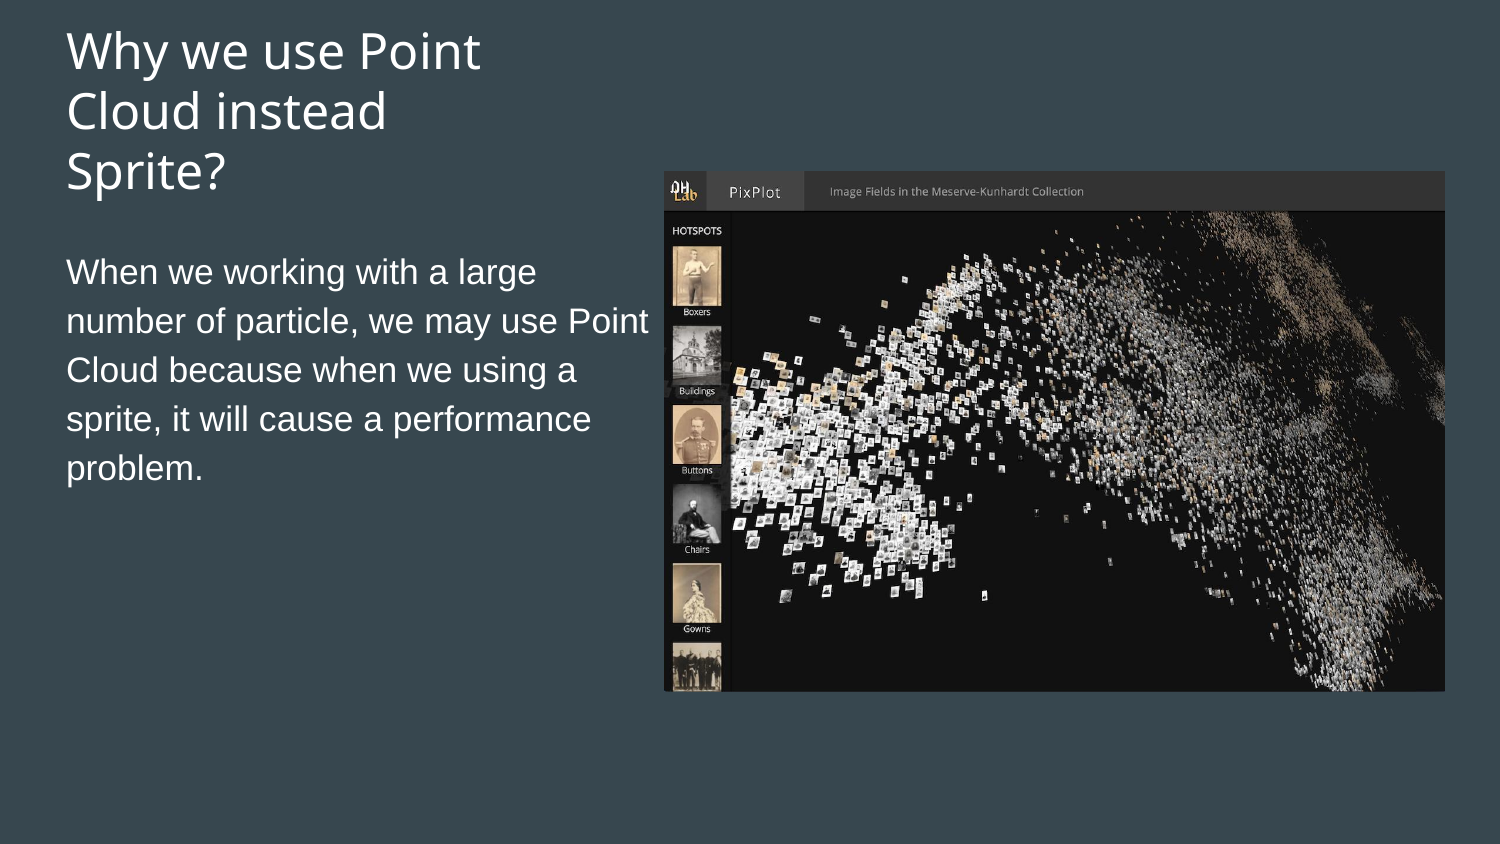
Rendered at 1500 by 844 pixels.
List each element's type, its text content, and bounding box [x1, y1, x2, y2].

title Why we use Point Cloud instead Sprite? [51, 91, 512, 216]
picture [664, 171, 1446, 692]
list When we working with a large number of particle, we may use Point Cloud because when we using a sprite, it will cause a performance problem. [51, 227, 659, 614]
